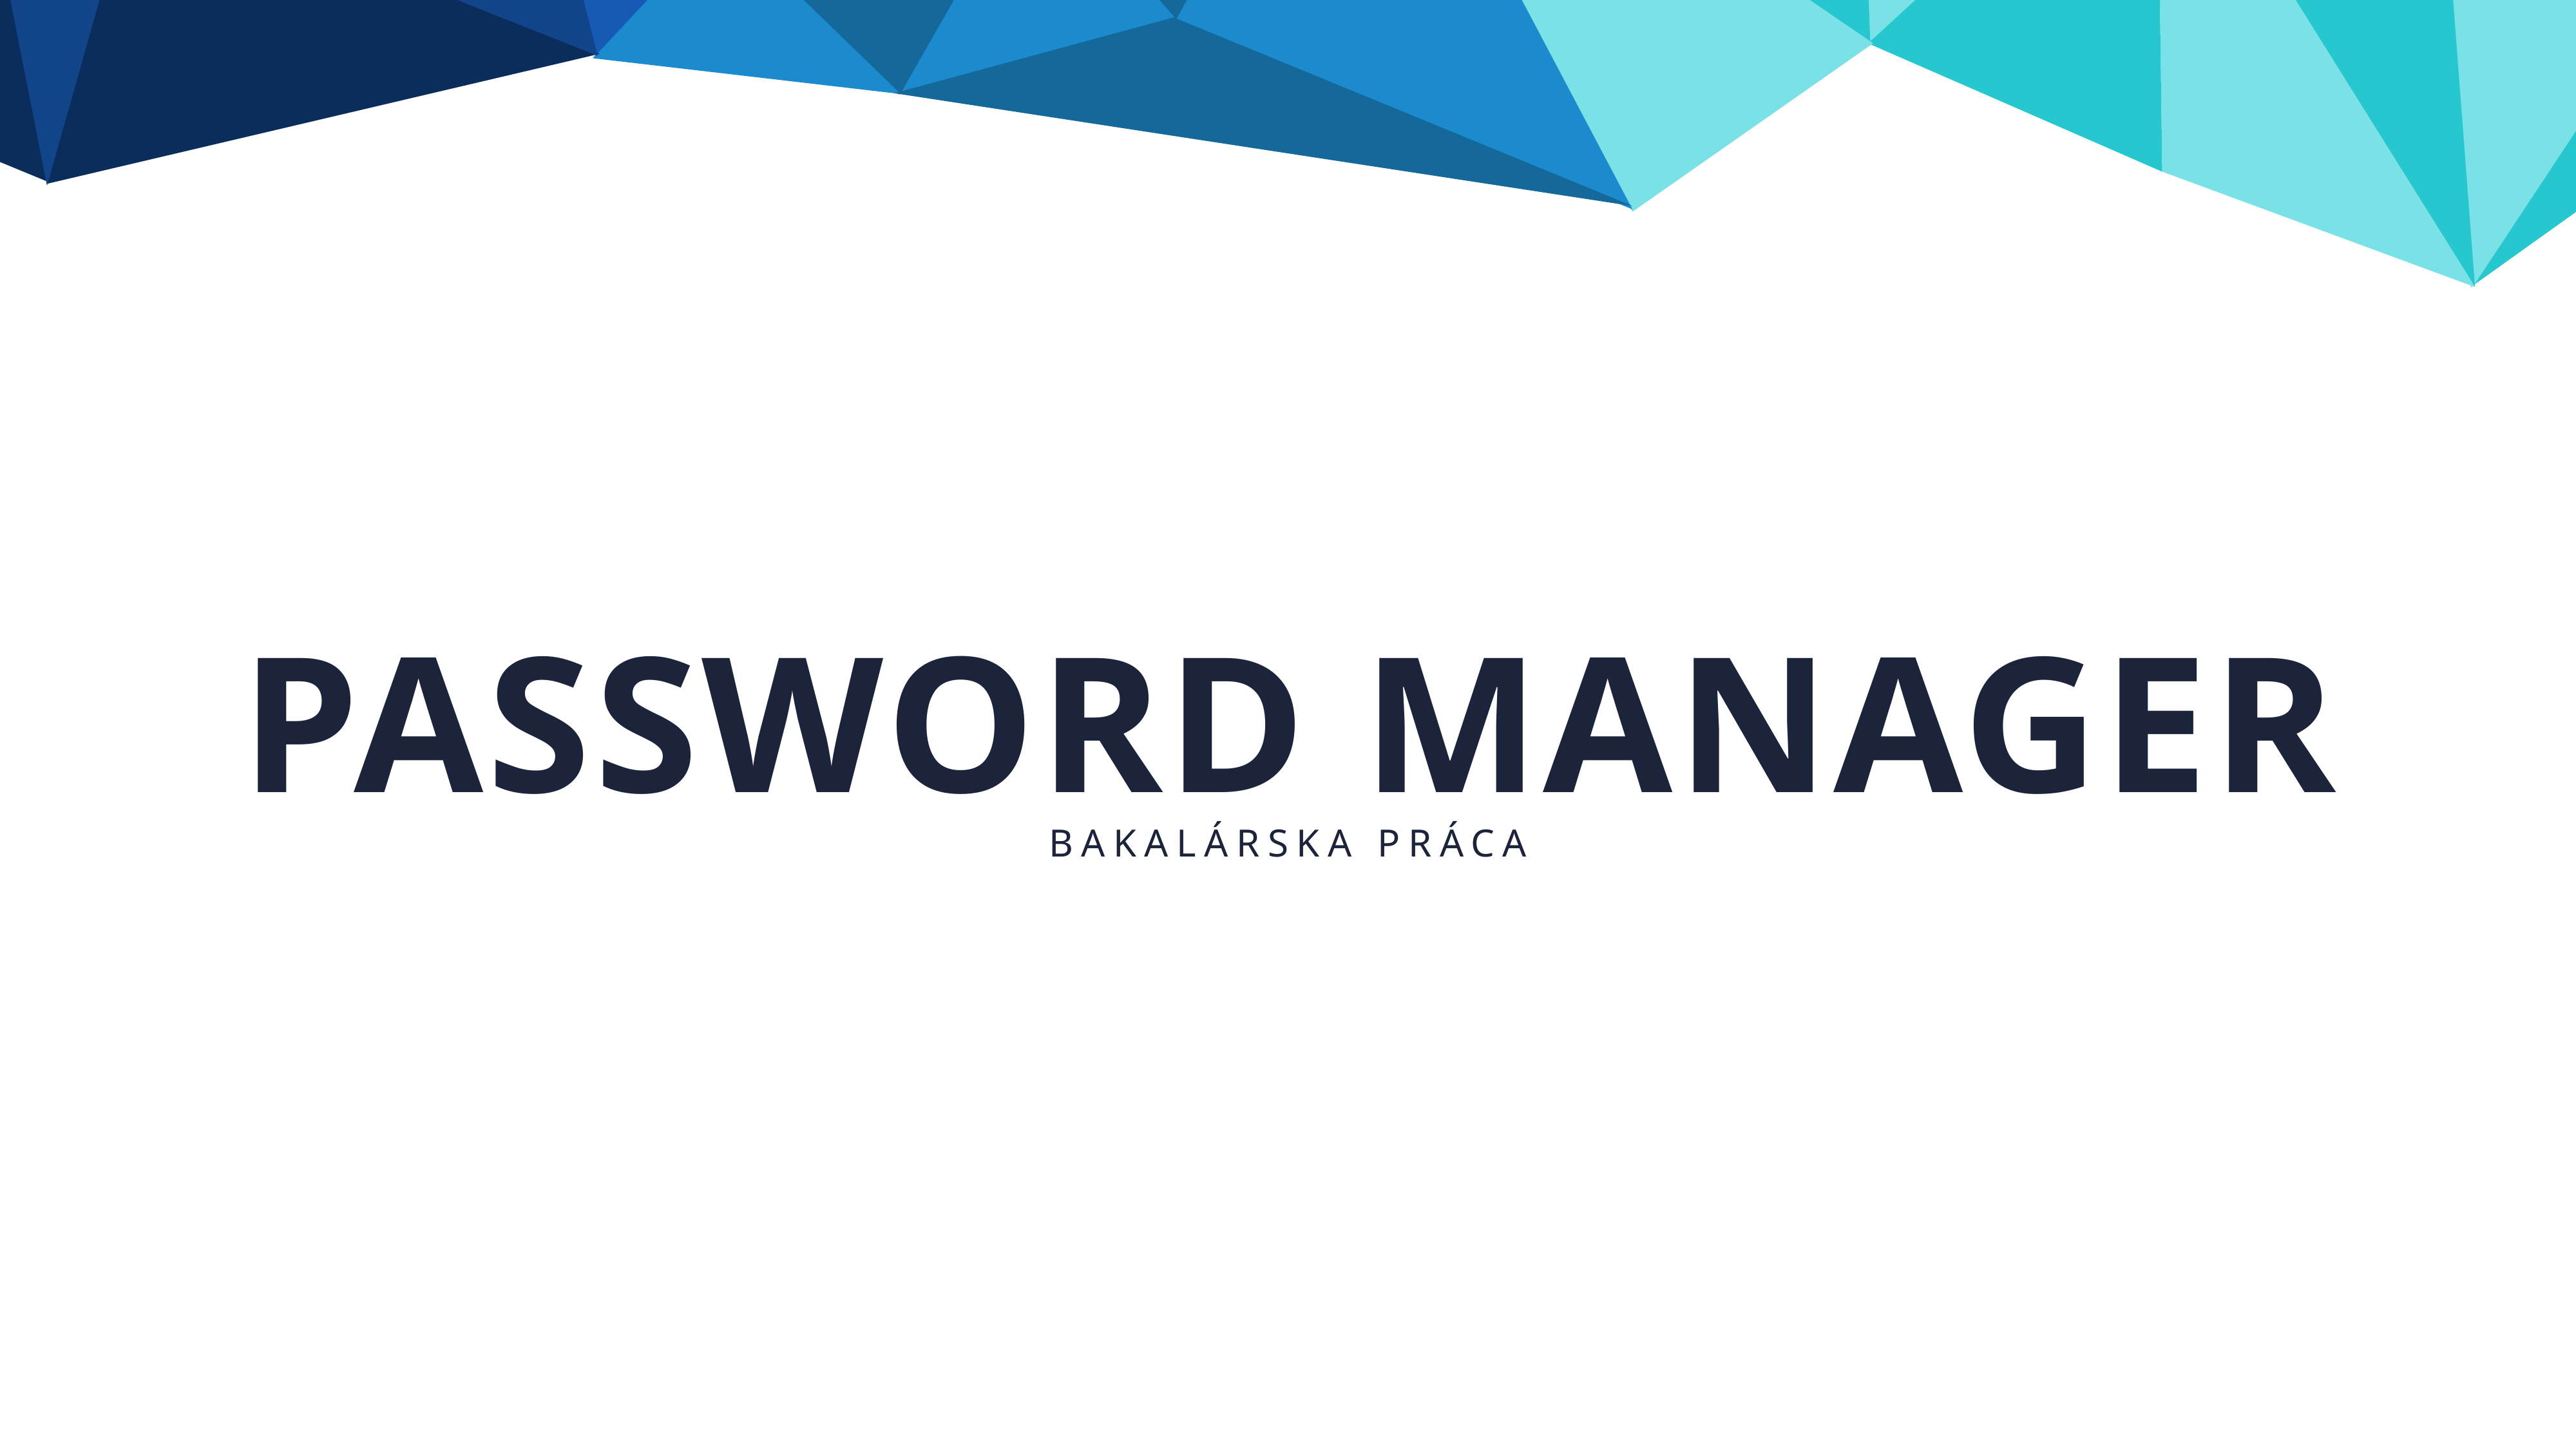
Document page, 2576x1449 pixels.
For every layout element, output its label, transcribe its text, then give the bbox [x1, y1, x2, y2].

text_box PASSWORD MANAGER [231, 600, 2349, 835]
text_box BAKALÁRSKA PRÁCA [1039, 814, 1537, 869]
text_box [0, 0, 2576, 288]
